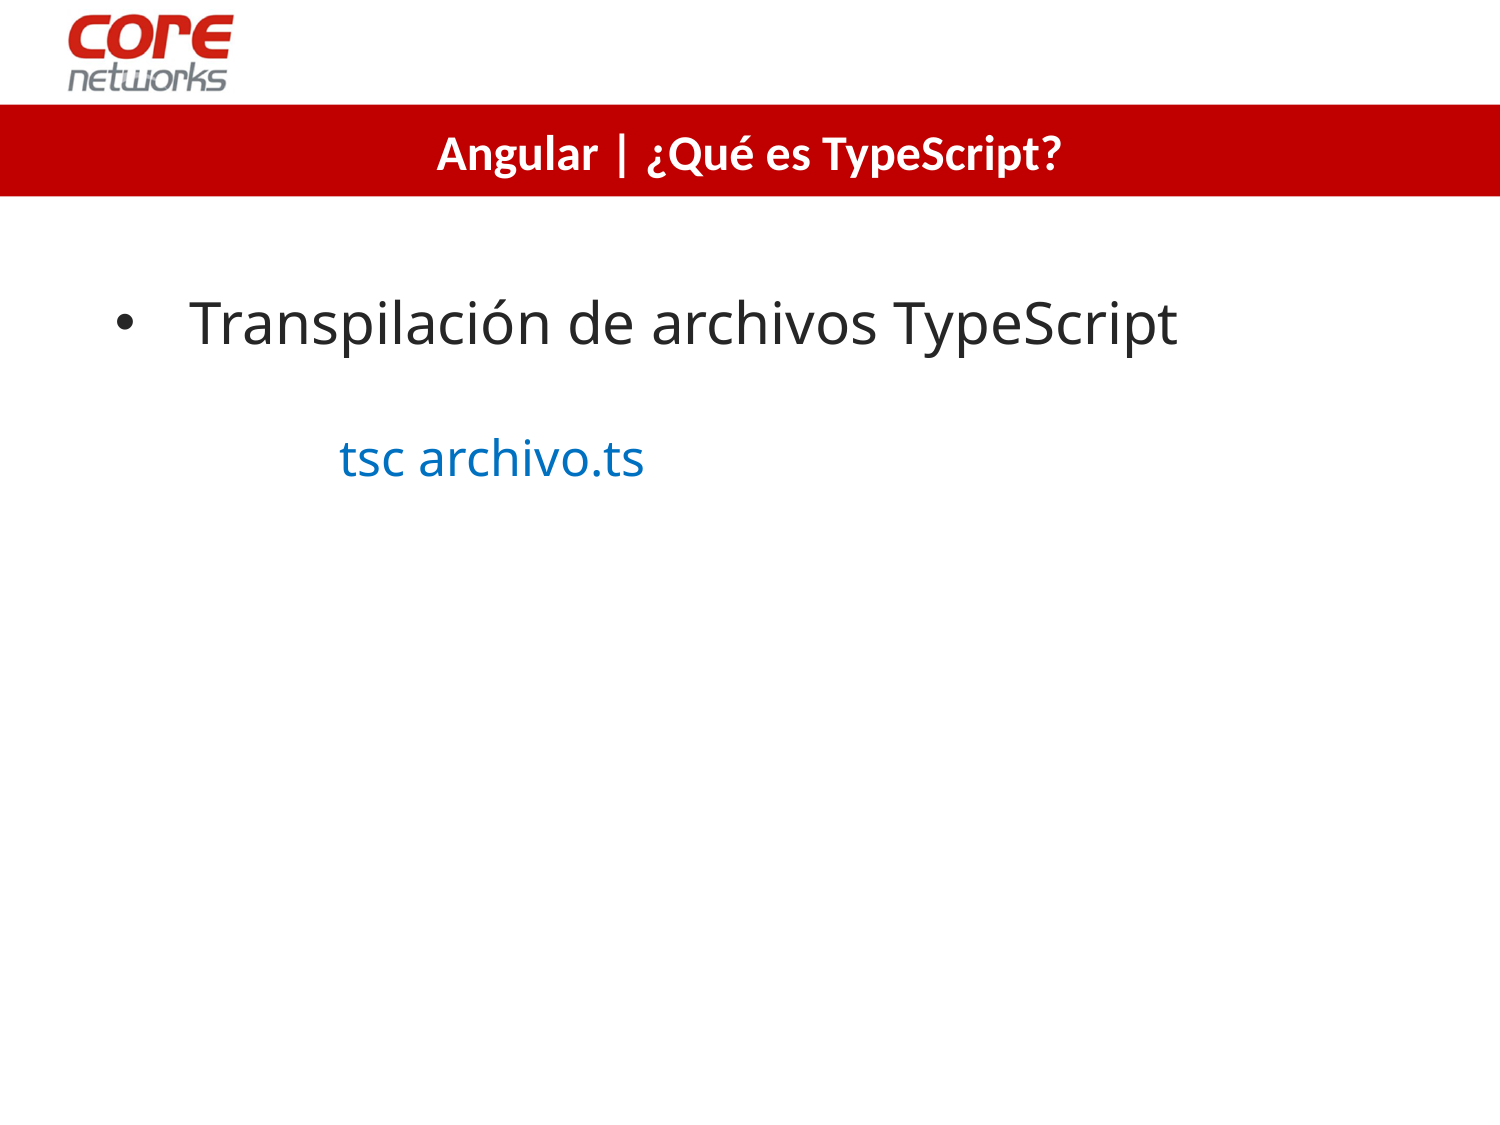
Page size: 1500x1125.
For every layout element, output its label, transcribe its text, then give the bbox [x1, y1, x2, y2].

text_box Angular | ¿Qué es TypeScript? [0, 102, 1500, 198]
picture [67, 9, 235, 95]
text_box Transpilación de archivos TypeScript tsc archivo.ts [100, 278, 1388, 564]
